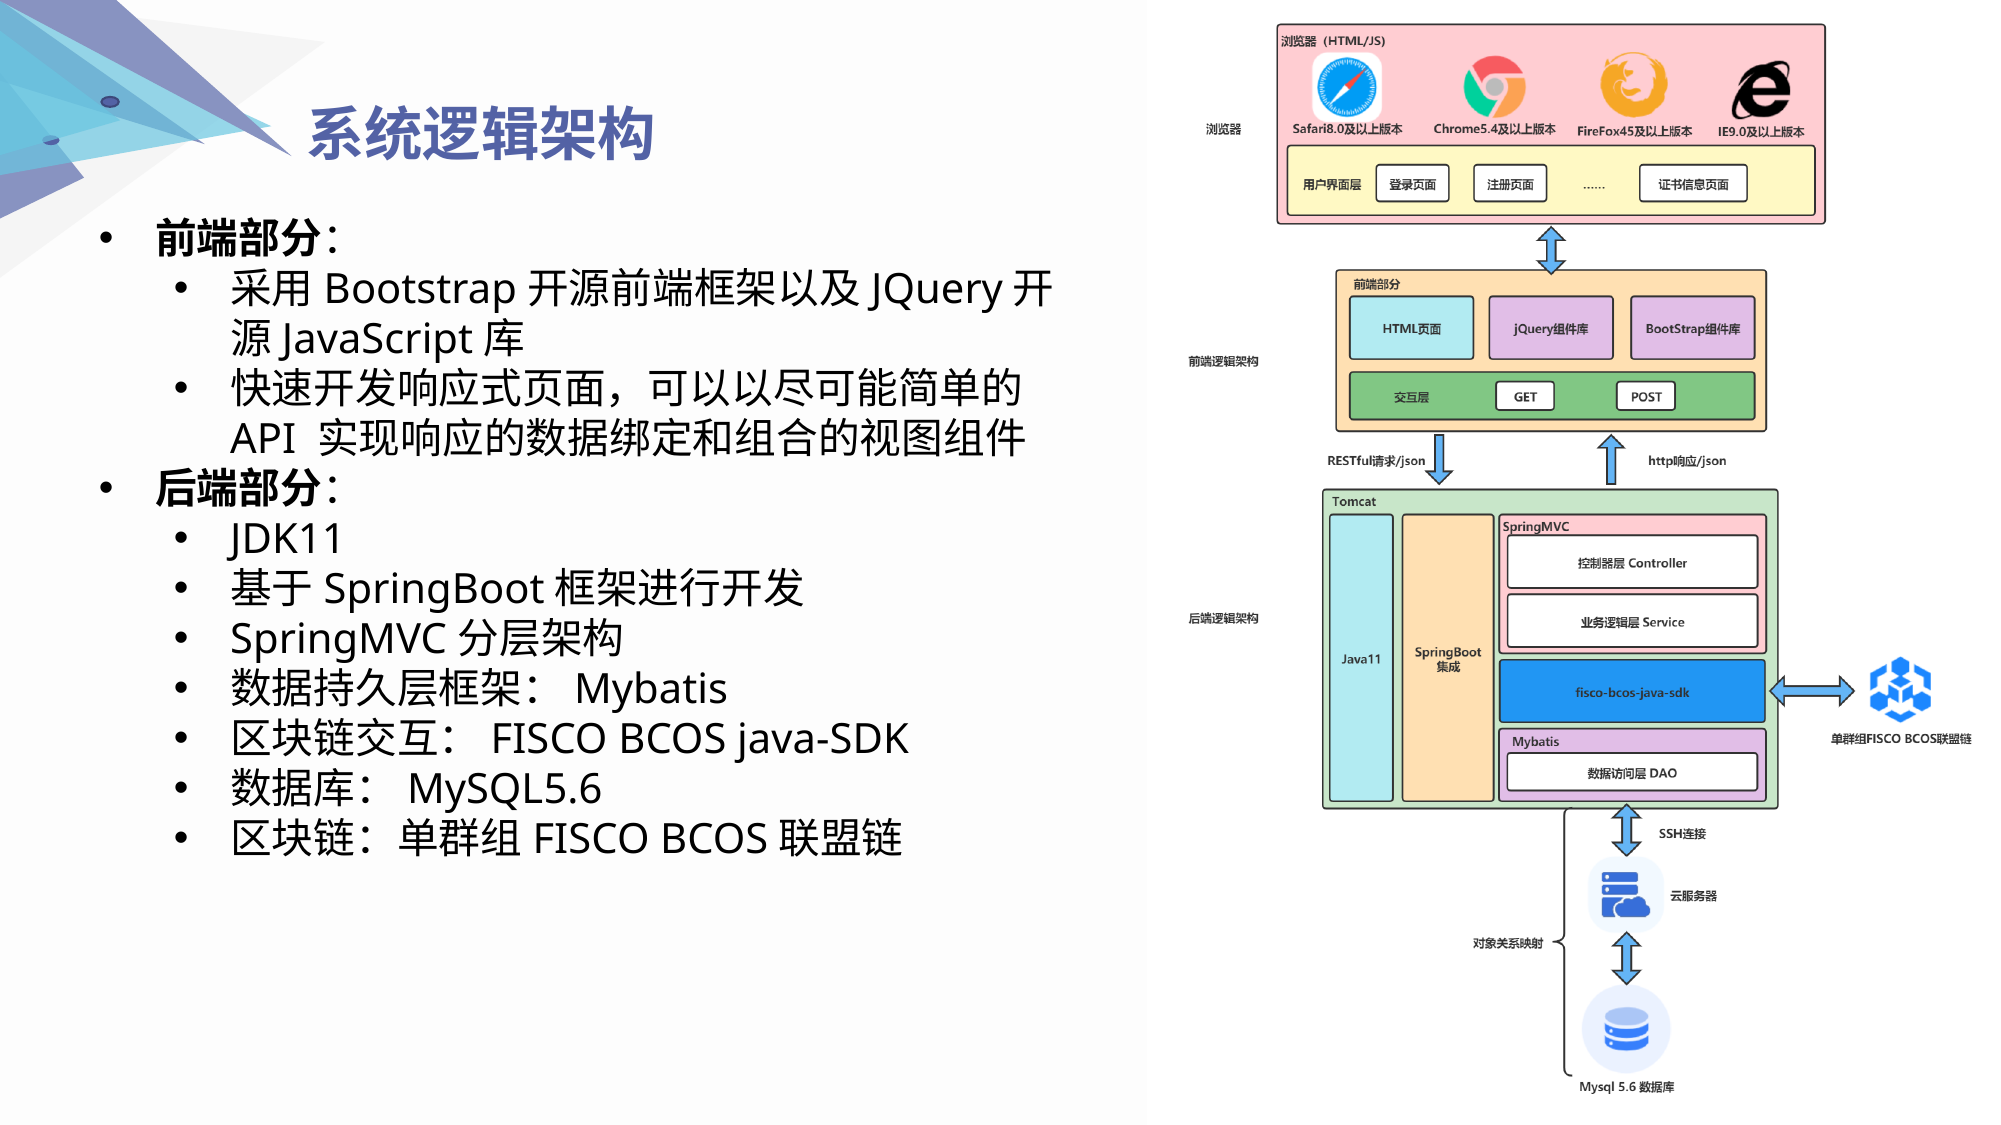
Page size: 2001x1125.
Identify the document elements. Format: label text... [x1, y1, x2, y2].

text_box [0, 0, 325, 280]
text_box 前端部分： 采用Bootstrap开源前端框架以及JQuery开源JavaScript库 快速开发响应式页面，可以以尽可能简单的 API 实现响应的数据绑定和组合的视图组件 后端部分： JDK11 基于SpringBoot框架进行开发 SpringMVC分层架构 数据持久层框架：Mybatis 区块链交互：FISCO BCOS java-SDK 数据库：MySQL5.6 区块链：单群组FISCO BCOS联盟链 [84, 204, 1082, 870]
picture [1147, 0, 2000, 1125]
text_box 系统逻辑架构 [325, 89, 797, 175]
